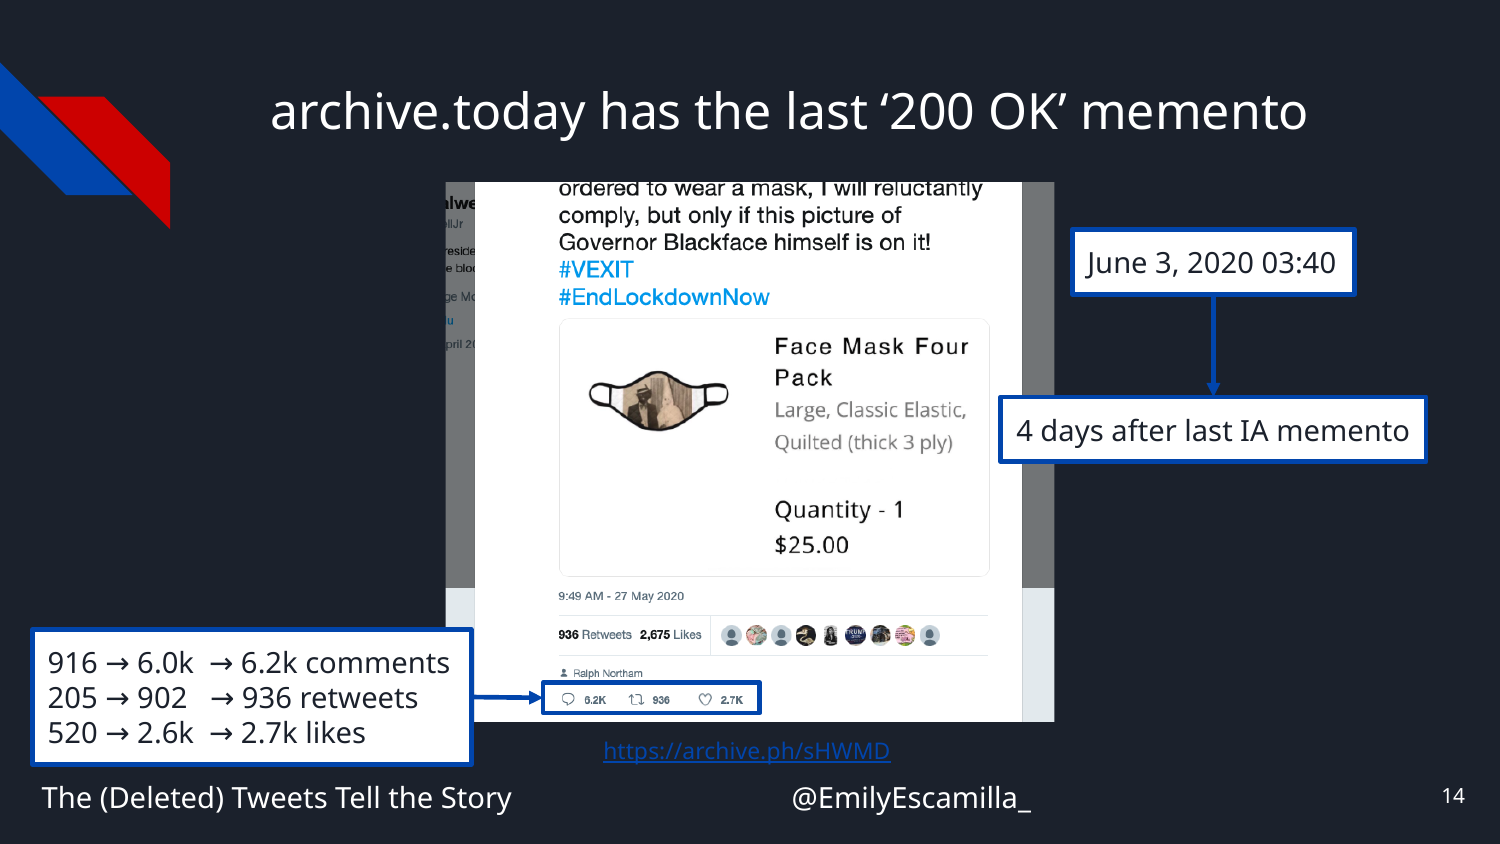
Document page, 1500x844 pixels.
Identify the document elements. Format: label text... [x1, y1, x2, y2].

slide_number ‹#› [1389, 764, 1480, 830]
text_box 4 days after last IA memento [1058, 396, 1427, 462]
text_box https://archive.ph/sHWMD [582, 730, 918, 783]
title archive.today has the last ‘200 OK’ memento [212, 64, 1368, 215]
text_box June 3, 2020 03:40 [1072, 229, 1355, 295]
picture [445, 182, 1055, 722]
text_box 916 → 6.0k → 6.2k comments 205 → 902 → 936 retweets 520 → 2.6k → 2.7k likes [32, 629, 472, 765]
